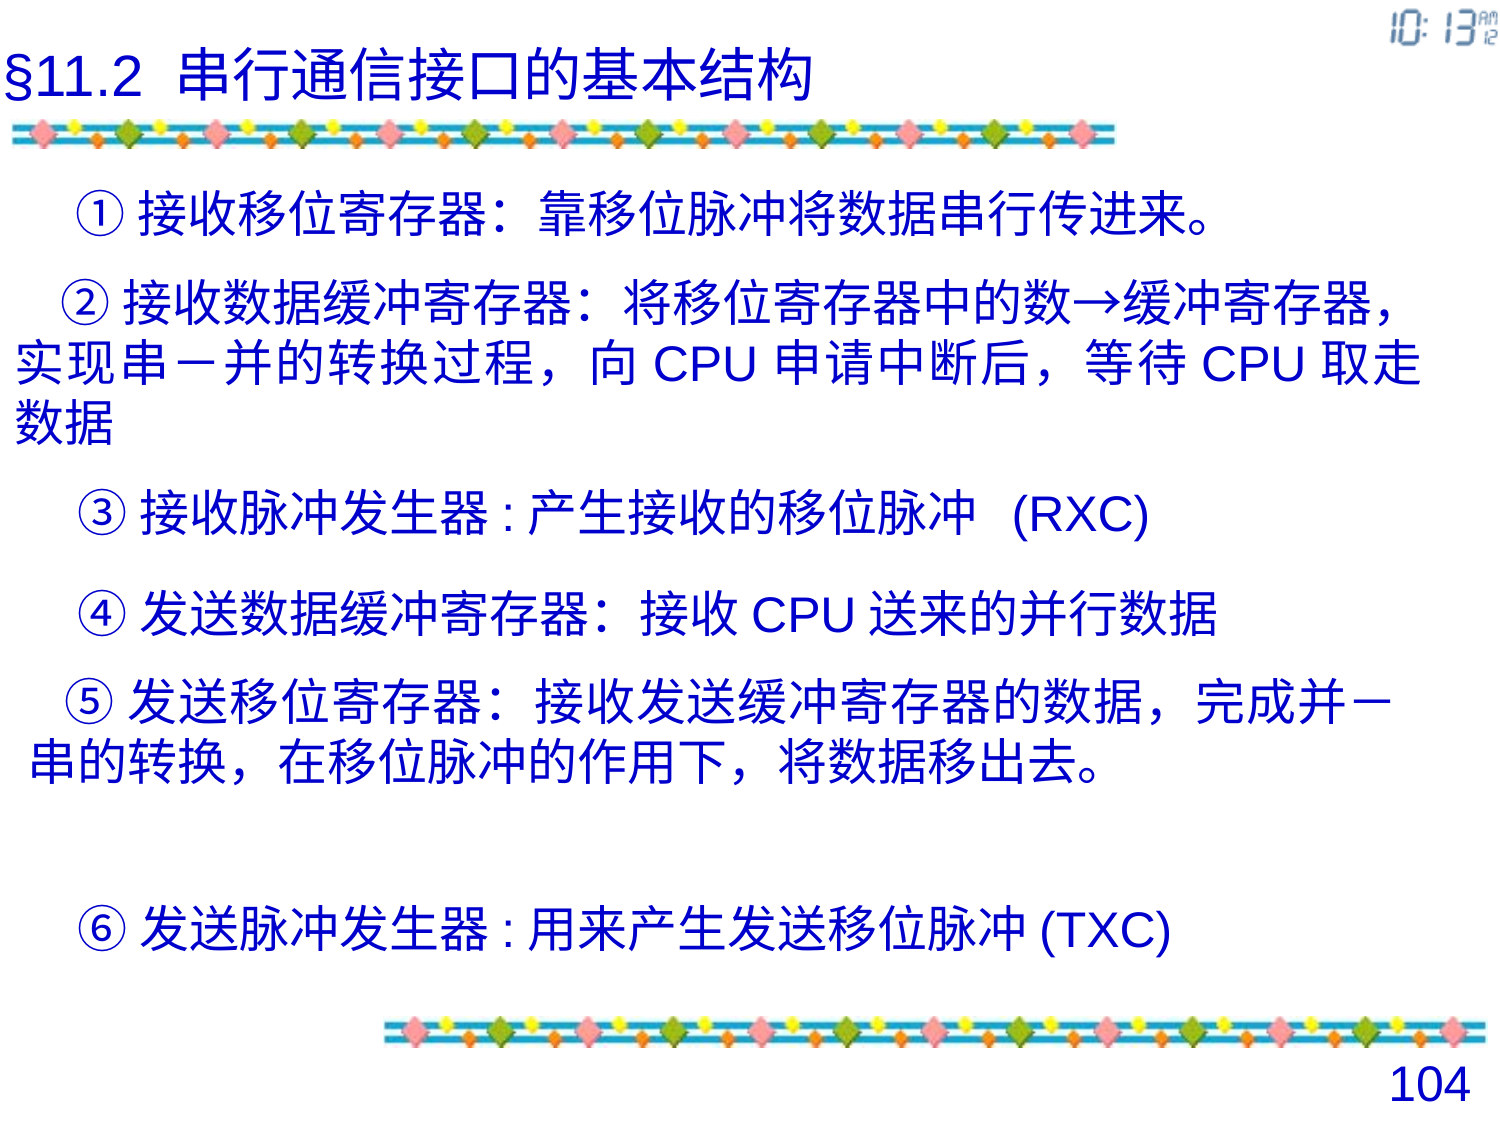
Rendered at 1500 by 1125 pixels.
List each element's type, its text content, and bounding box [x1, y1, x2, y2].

text_box ②接收数据缓冲寄存器：将移位寄存器中的数→缓冲寄存器，实现串－并的转换过程，向CPU申请中断后，等待CPU取走数据 [0, 263, 1438, 459]
text_box ①接收移位寄存器：靠移位脉冲将数据串行传进来。 [49, 175, 1400, 251]
text_box ⑥发送脉冲发生器:用来产生发送移位脉冲(TXC) [62, 890, 1338, 965]
text_box ③接收脉冲发生器:产生接收的移位脉冲 (RXC) [62, 474, 1325, 550]
picture [11, 119, 1117, 149]
picture [383, 1016, 1488, 1048]
picture [1371, 0, 1500, 56]
text_box ⑤发送移位寄存器：接收发送缓冲寄存器的数据，完成并－串的转换，在移位脉冲的作用下，将数据移出去。 [12, 663, 1413, 798]
text_box §11.2 串行通信接口的基本结构 [0, 29, 1232, 116]
text_box ④发送数据缓冲寄存器：接收CPU送来的并行数据 [62, 575, 1400, 651]
